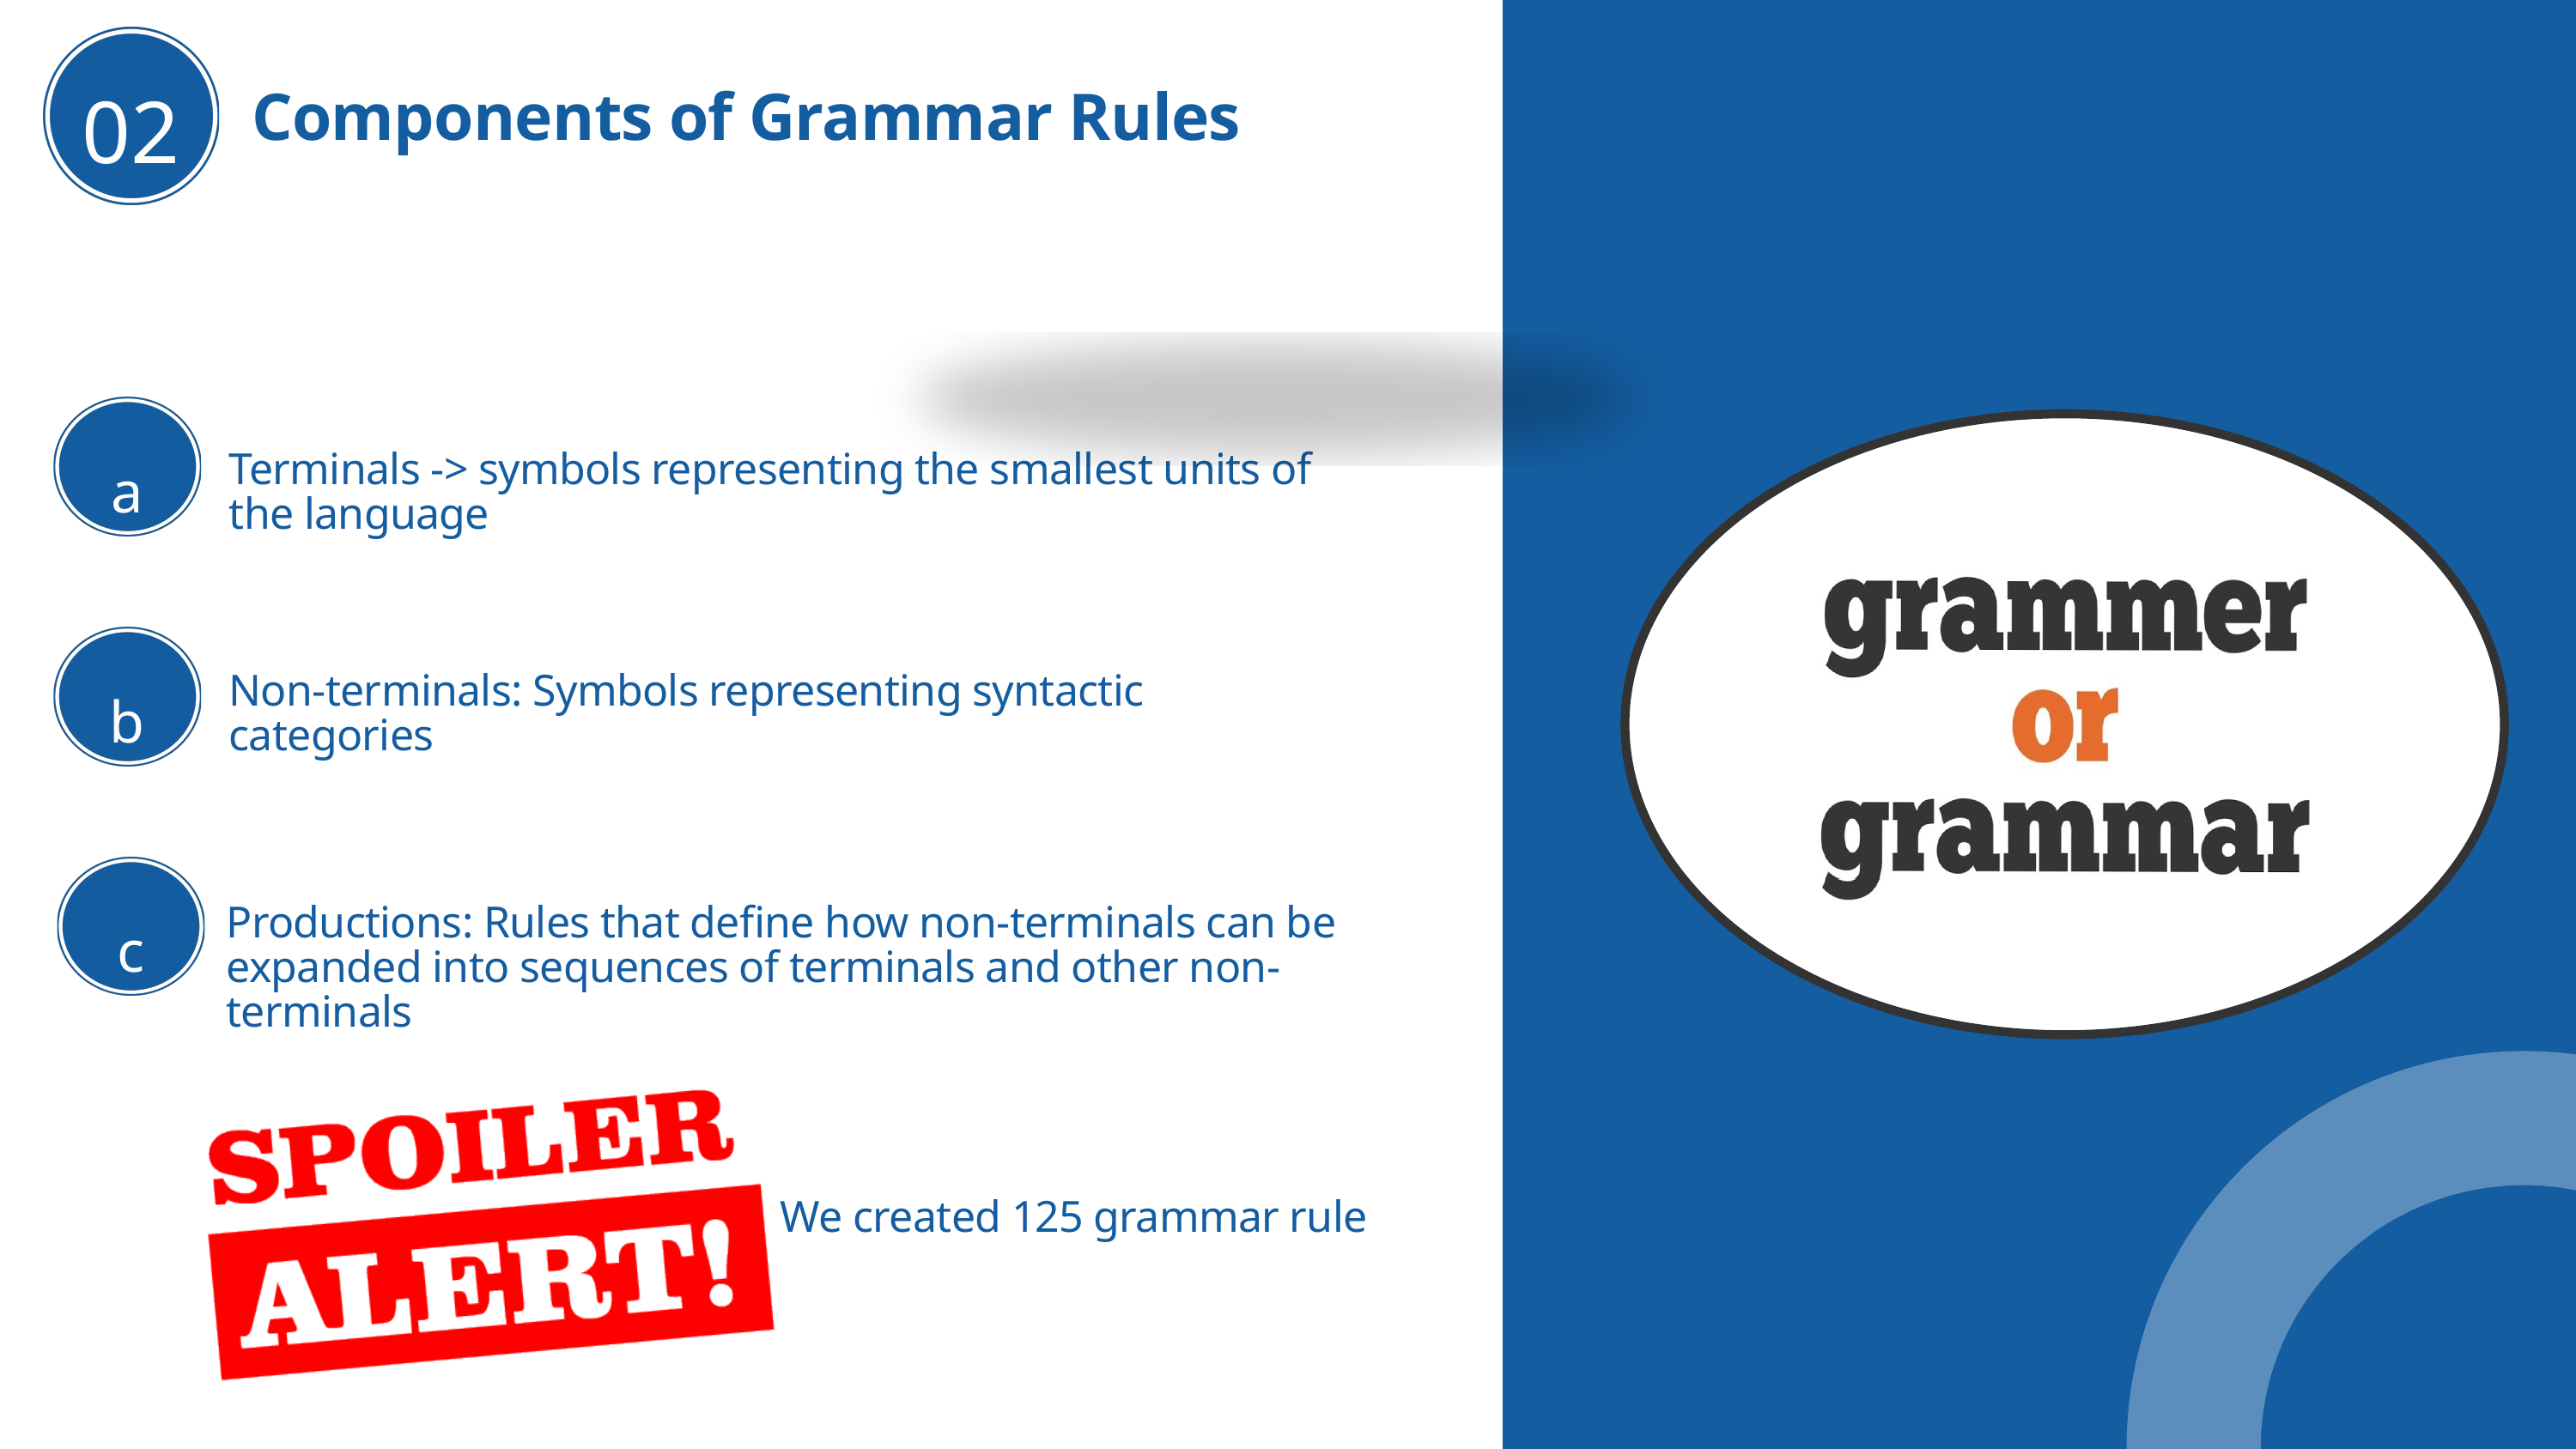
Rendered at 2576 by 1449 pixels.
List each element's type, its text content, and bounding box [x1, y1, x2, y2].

picture [150, 860, 823, 1449]
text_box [53, 397, 202, 537]
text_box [53, 627, 202, 767]
picture [1625, 413, 2505, 1035]
text_box Non-terminals: Symbols representing syntactic categories [228, 670, 1349, 760]
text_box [1502, 0, 2576, 1449]
text_box We created 125 grammar rule [827, 1196, 1496, 1241]
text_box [42, 26, 220, 205]
text_box Components of Grammar Rules [252, 108, 1309, 154]
text_box Terminals -> symbols representing the smallest units of the language [228, 448, 1318, 538]
text_box Productions: Rules that define how non-terminals can be expanded into sequences of terminals and other non-terminals [827, 901, 1346, 1036]
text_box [2193, 1118, 2576, 1449]
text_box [57, 857, 205, 997]
